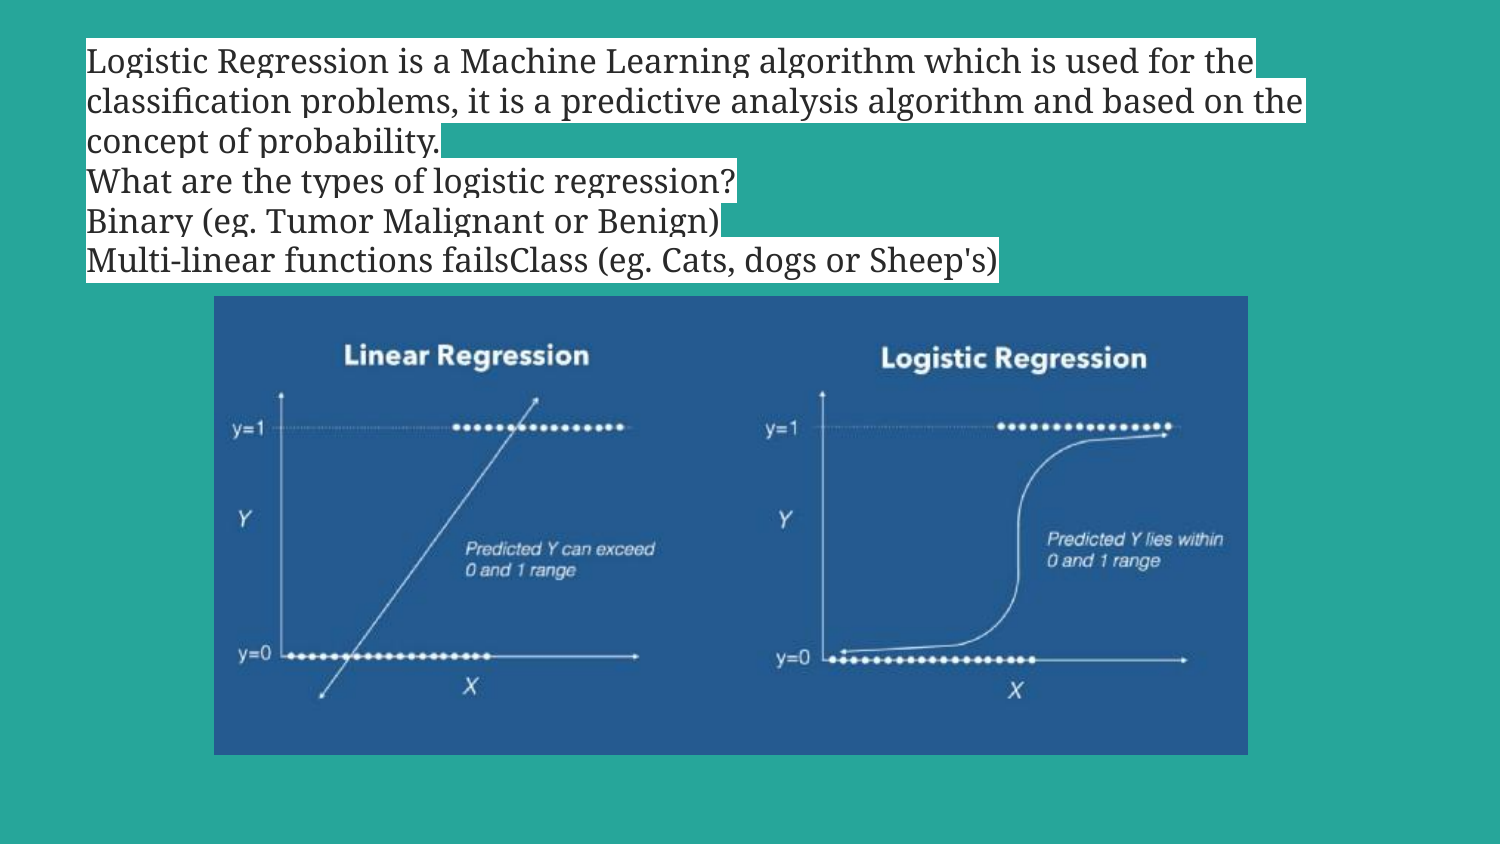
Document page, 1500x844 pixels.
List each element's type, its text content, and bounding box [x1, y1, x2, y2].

title Logistic Regression is a Machine Learning algorithm which is used for the classification problems, it is a predictive analysis algorithm and based on the concept of probability. What are the types of logistic regression? Binary (eg. Tumor Malignant or Benign) Multi-linear functions failsClass (eg. Cats, dogs or Sheep's) [70, 36, 1410, 323]
picture [214, 296, 1248, 755]
